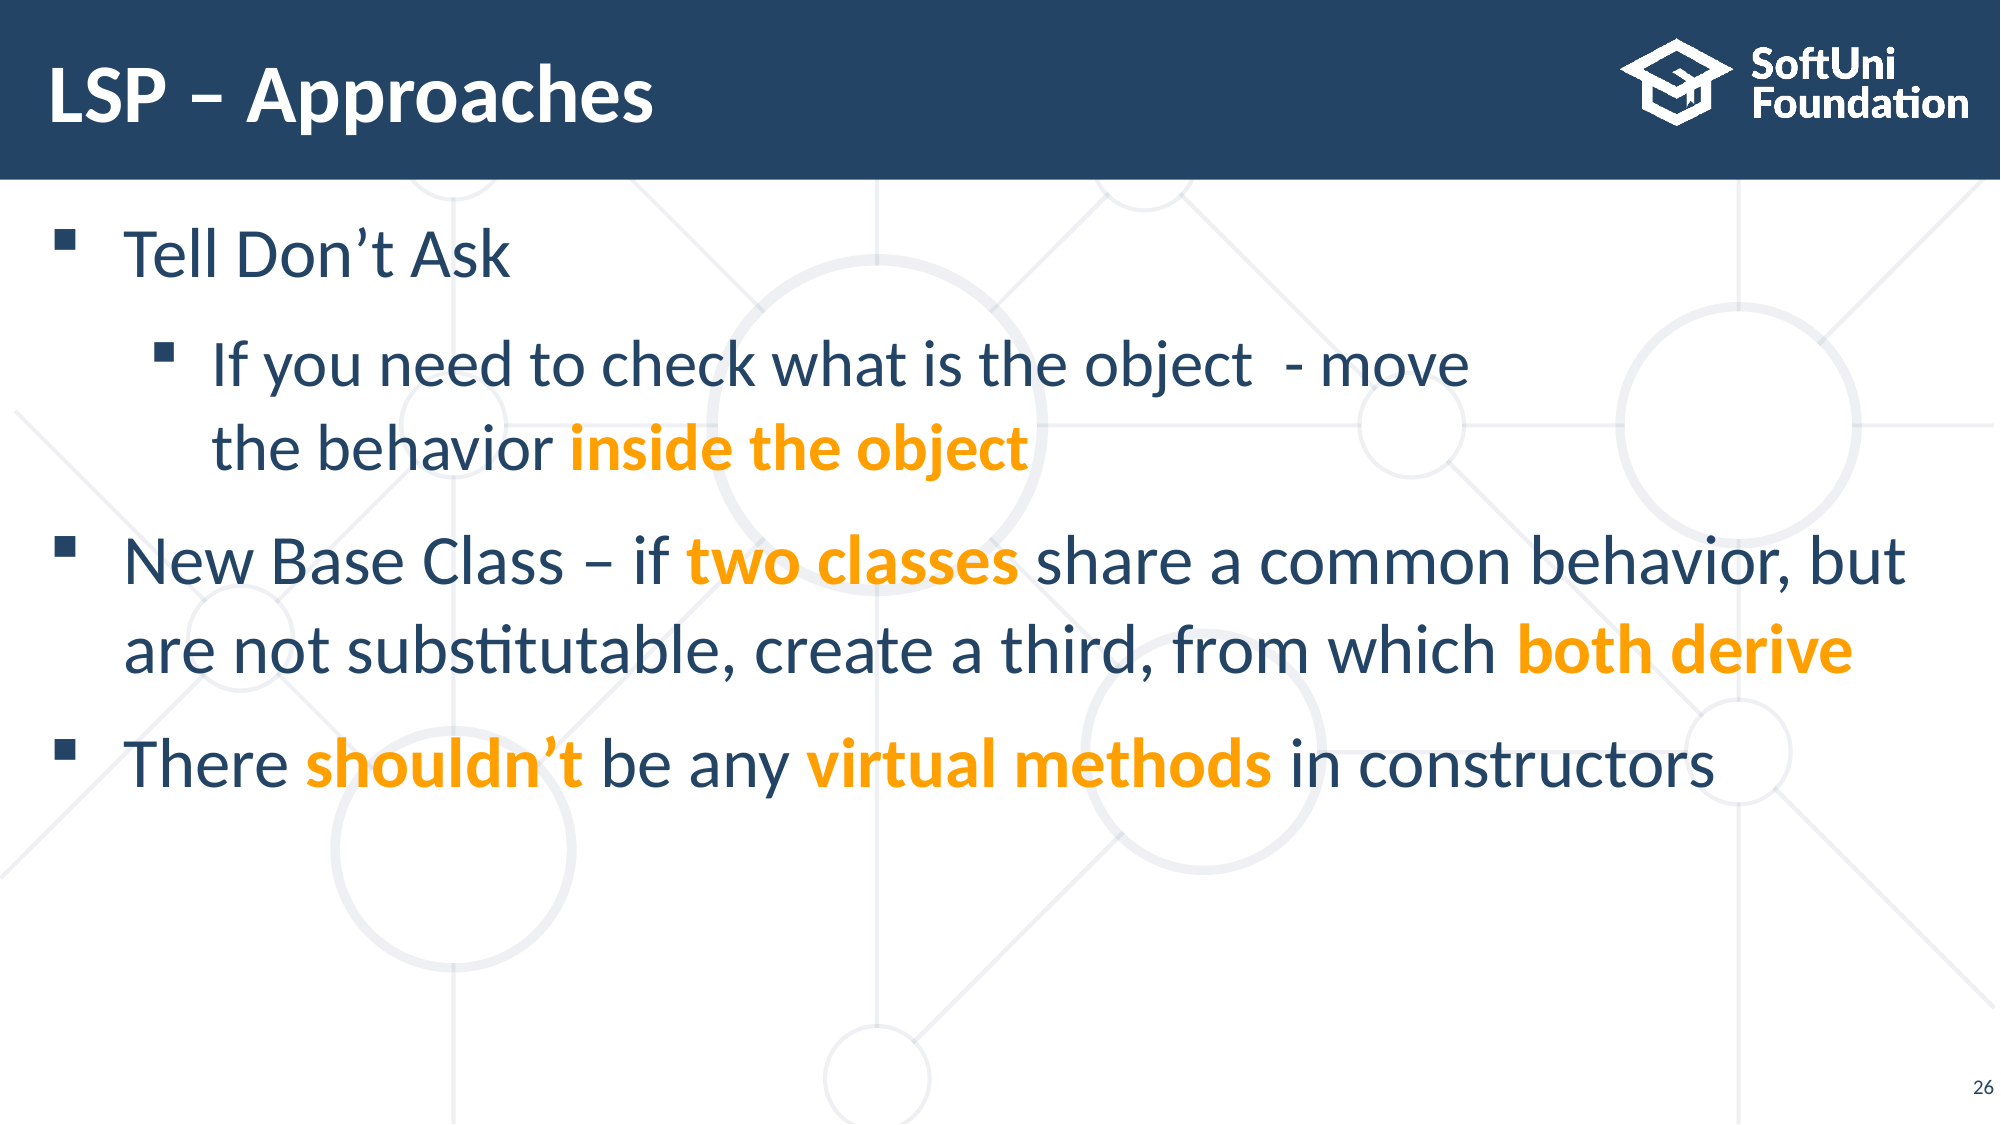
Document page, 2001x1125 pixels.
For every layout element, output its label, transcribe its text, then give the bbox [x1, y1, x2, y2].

title LSP – Approaches [31, 16, 1591, 162]
list Tell Don’t Ask If you need to check what is the object - move the behavior inside the object New Base Class – if two classes share a common behavior, but are not substitutable, create a third, from which both derive There shouldn’t be any virtual methods in constructors [31, 196, 1970, 1050]
picture [1619, 38, 1968, 126]
slide_number 26 [1929, 1070, 2000, 1103]
